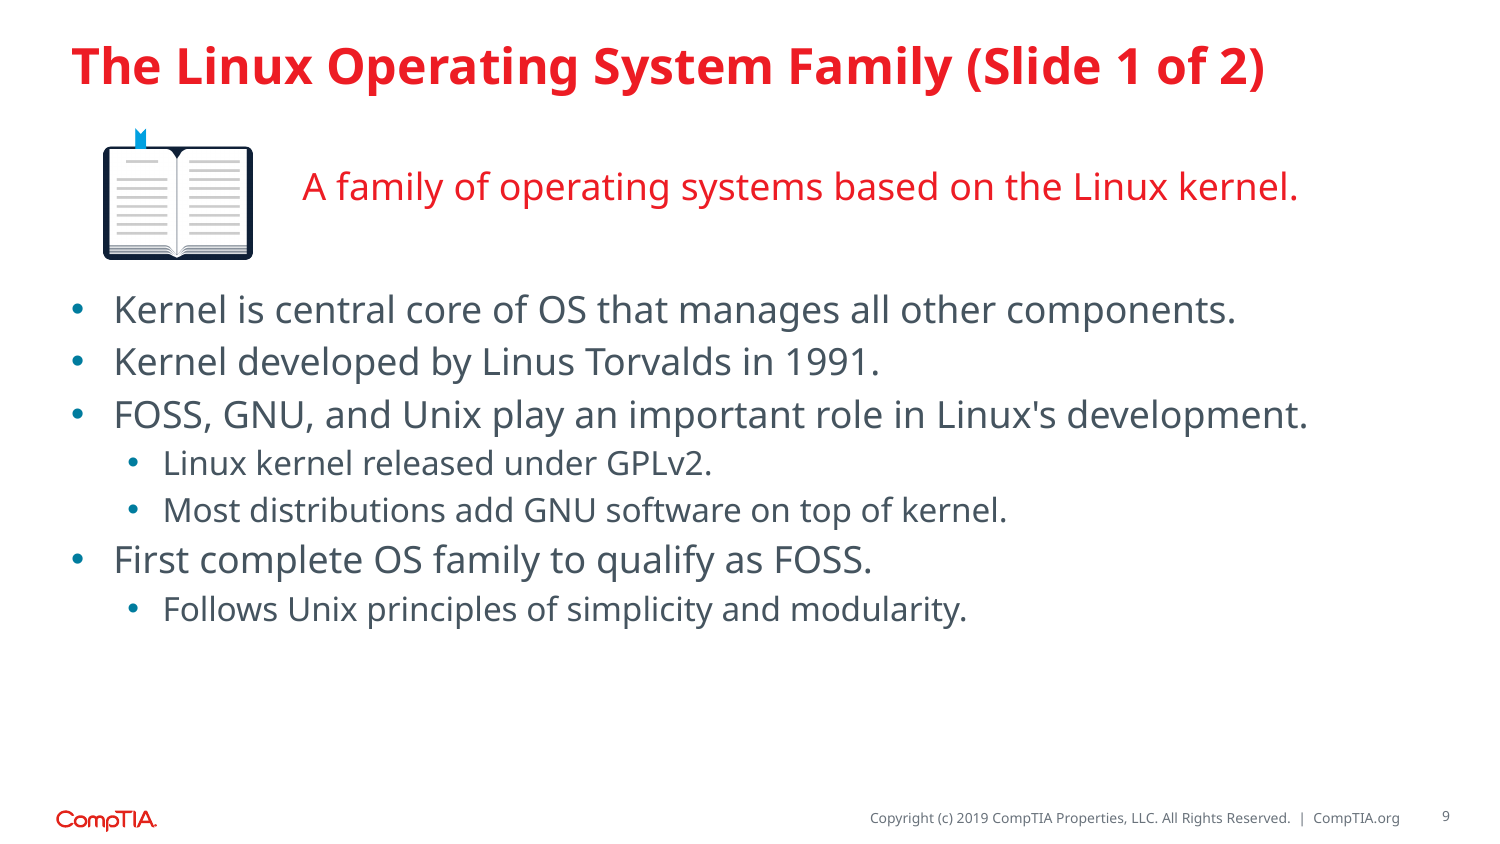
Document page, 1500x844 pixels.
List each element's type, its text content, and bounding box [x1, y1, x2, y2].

picture [103, 128, 253, 260]
list A family of operating systems based on the Linux kernel. [287, 155, 1445, 249]
list Kernel is central core of OS that manages all other components. Kernel developed by Linus Torvalds in 1991. FOSS, GNU, and Unix play an important role in Linux's development. Linux kernel released under GPLv2. Most distributions add GNU software on top of kernel. First complete OS family to qualify as FOSS. Follows Unix principles of simplicity and modularity. [56, 278, 1444, 764]
slide_number 9 [1407, 800, 1450, 835]
title The Linux Operating System Family (Slide 1 of 2) [56, 12, 1444, 117]
